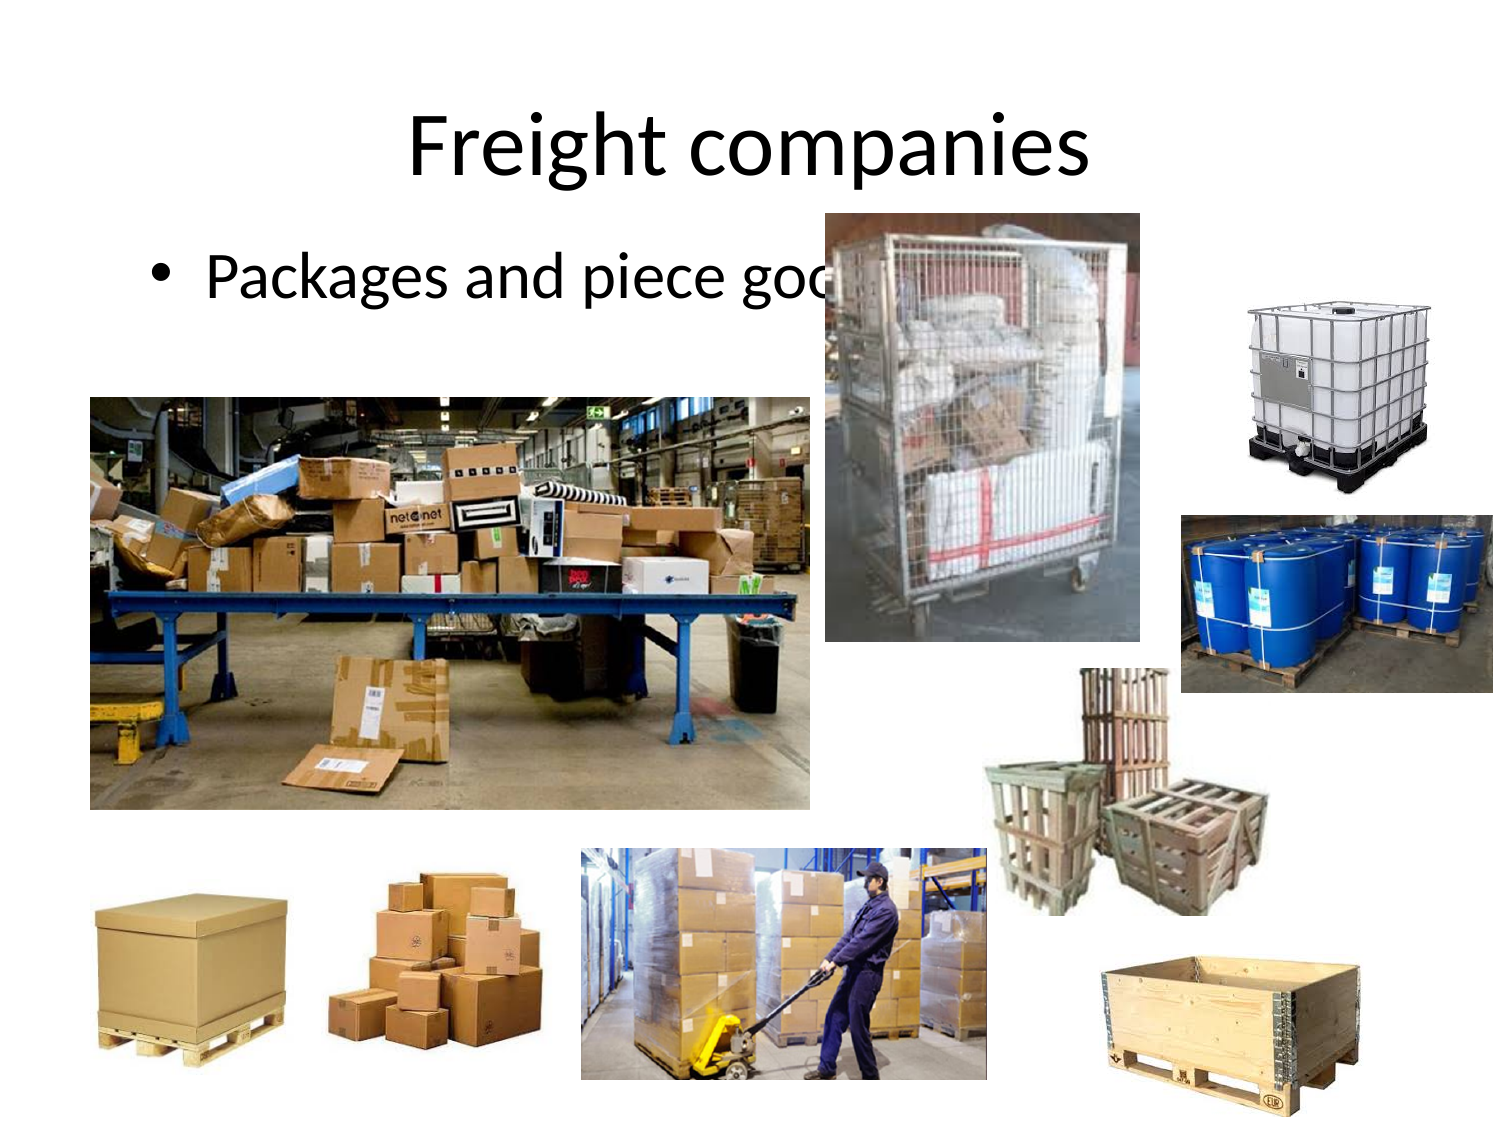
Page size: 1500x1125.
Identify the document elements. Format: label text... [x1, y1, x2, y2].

picture [825, 212, 1140, 642]
picture [90, 397, 810, 810]
picture [1231, 289, 1443, 501]
title Freight companies [75, 45, 1425, 233]
picture [581, 515, 1493, 1081]
picture [90, 879, 294, 1083]
picture [321, 846, 554, 1079]
picture [1099, 954, 1364, 1117]
list Packages and piece goods [134, 224, 1485, 967]
